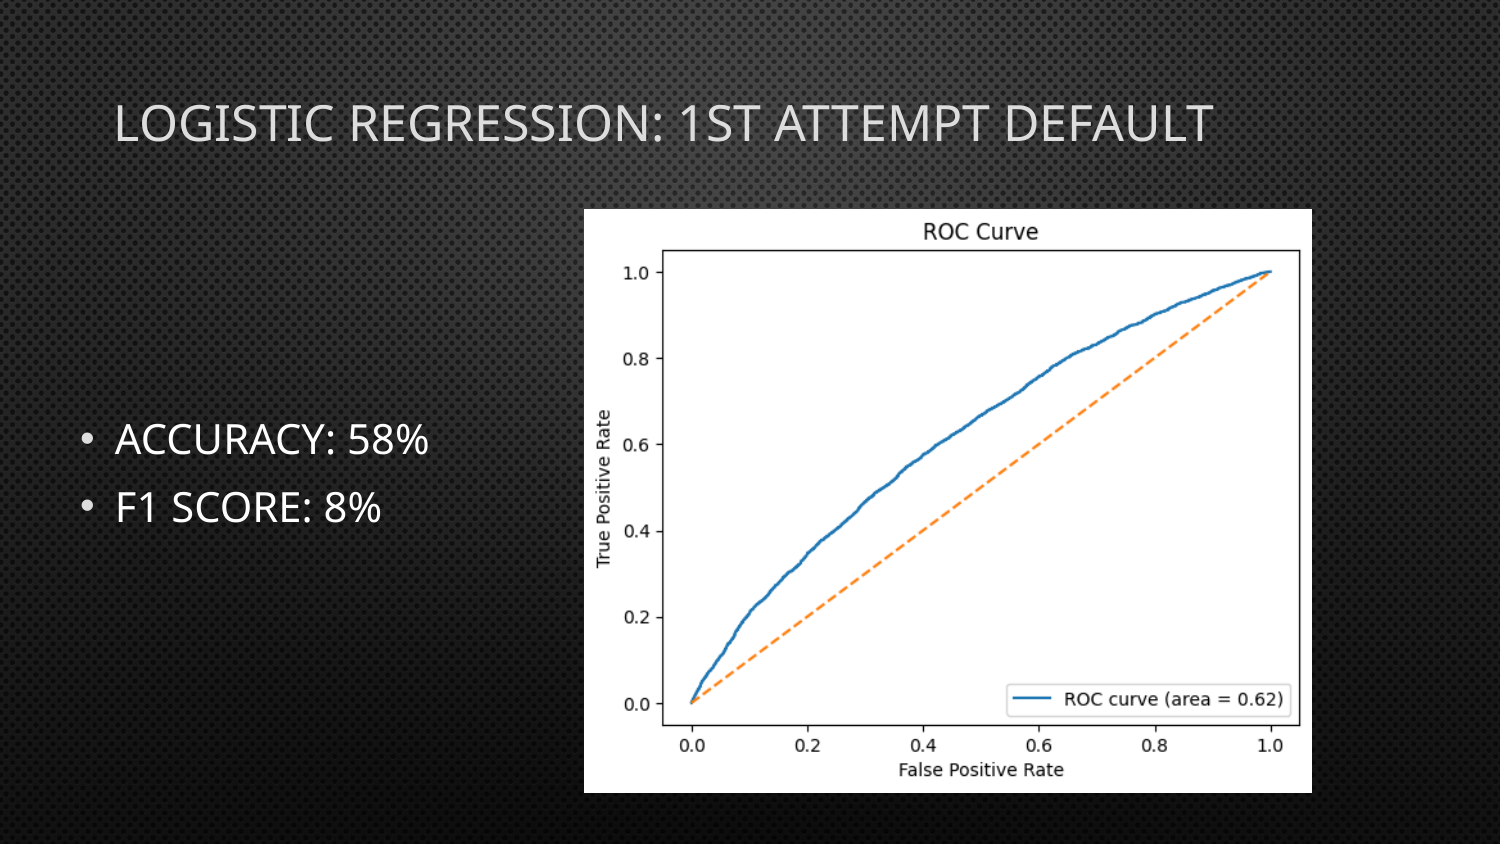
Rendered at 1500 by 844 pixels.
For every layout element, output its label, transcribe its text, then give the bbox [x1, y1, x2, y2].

list Accuracy: 58% F1 score: 8% [64, 328, 584, 713]
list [584, 208, 1312, 793]
title Logistic regression: 1st attempt default [98, 4, 1382, 239]
